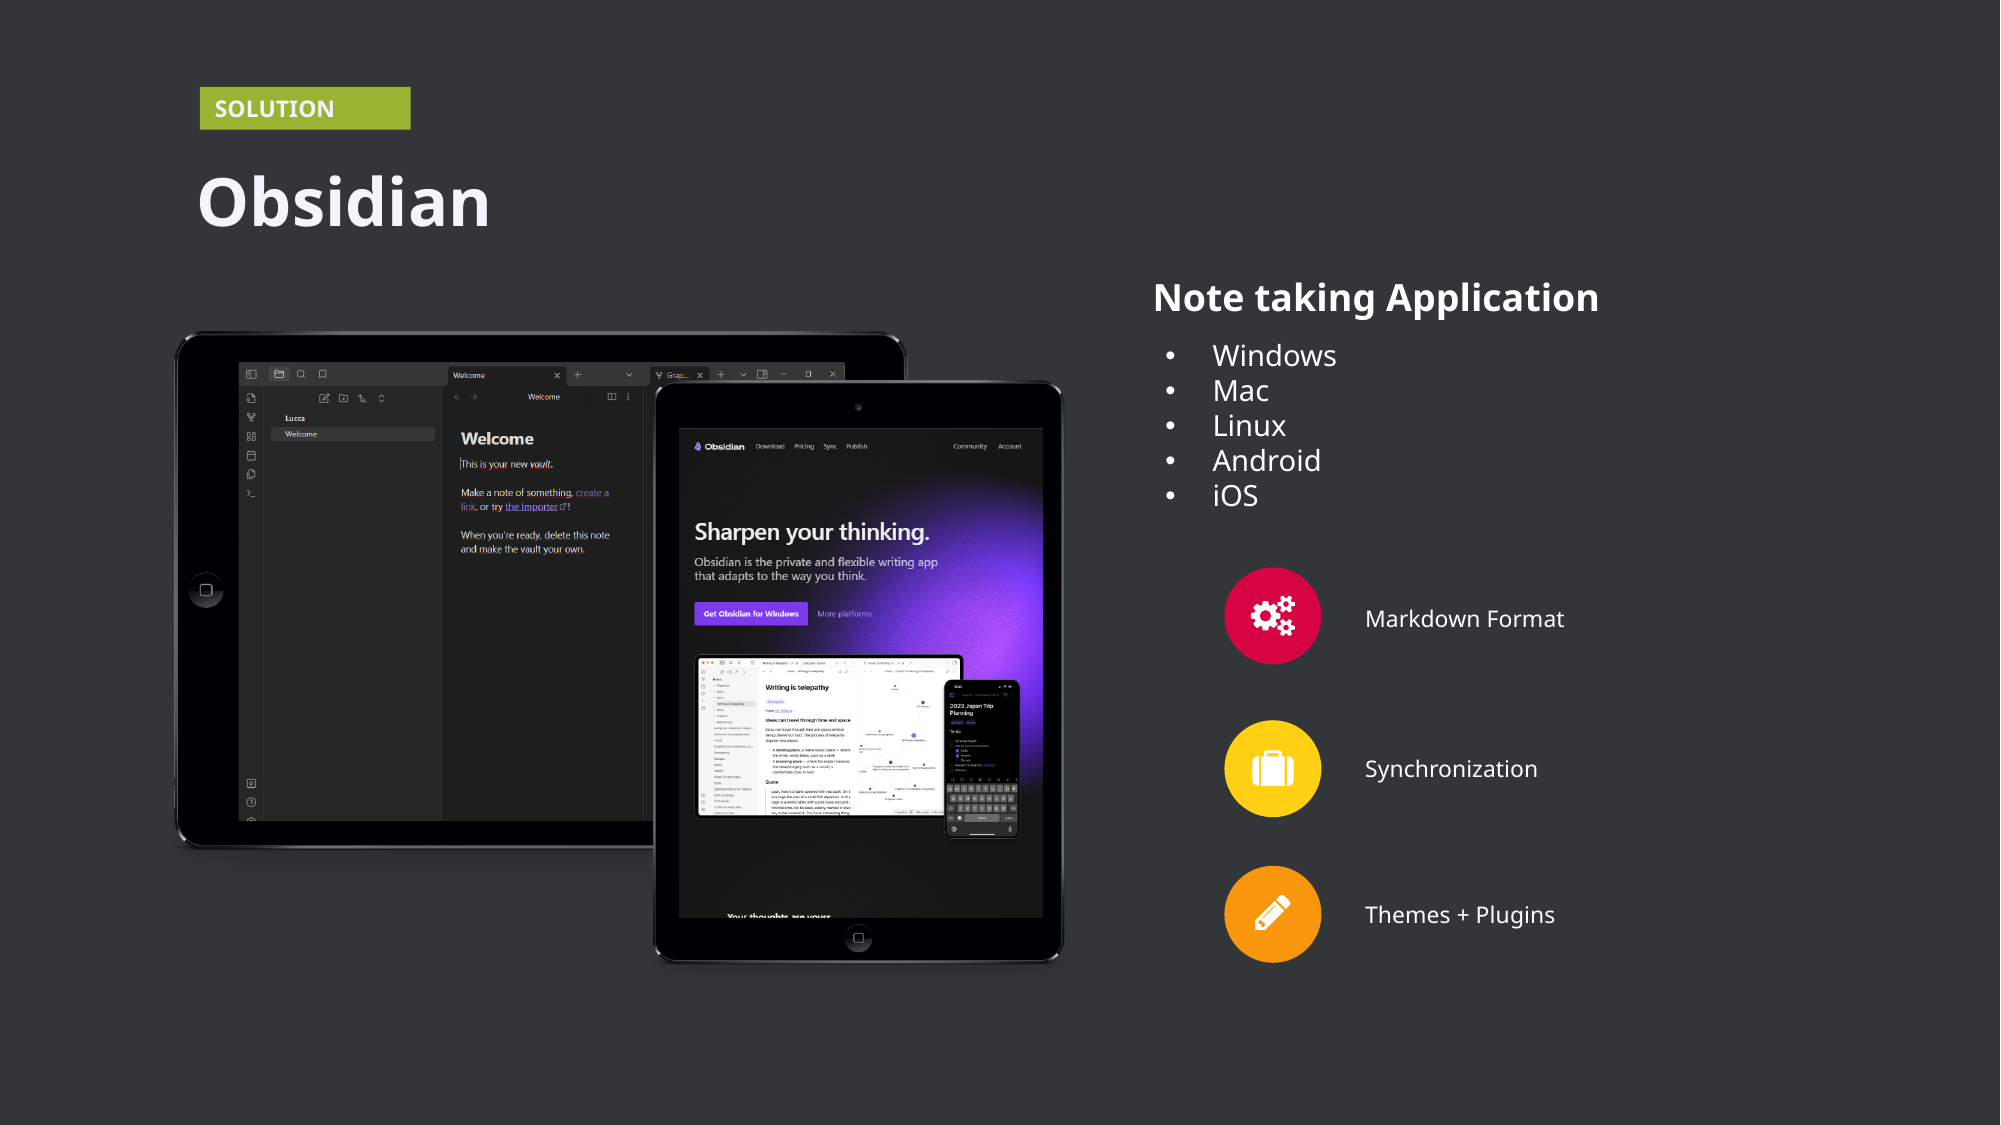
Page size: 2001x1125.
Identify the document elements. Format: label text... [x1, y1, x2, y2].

text_box [1224, 865, 1322, 963]
text_box SOLUTION [199, 86, 411, 130]
text_box [1224, 567, 1322, 665]
text_box [1250, 595, 1295, 636]
text_box Synchronization [1350, 704, 1856, 825]
text_box Note taking Application [1137, 253, 1825, 458]
text_box Obsidian [181, 152, 981, 249]
text_box [1252, 756, 1260, 786]
text_box [1261, 750, 1285, 786]
text_box Markdown Format [1350, 553, 1856, 674]
picture [142, 330, 1089, 1008]
text_box [1224, 720, 1322, 818]
text_box Themes + Plugins [1350, 849, 1856, 971]
text_box Windows Mac Linux Android iOS [1150, 330, 1762, 520]
text_box [1276, 894, 1291, 910]
text_box [1255, 901, 1284, 930]
text_box [1287, 756, 1294, 786]
